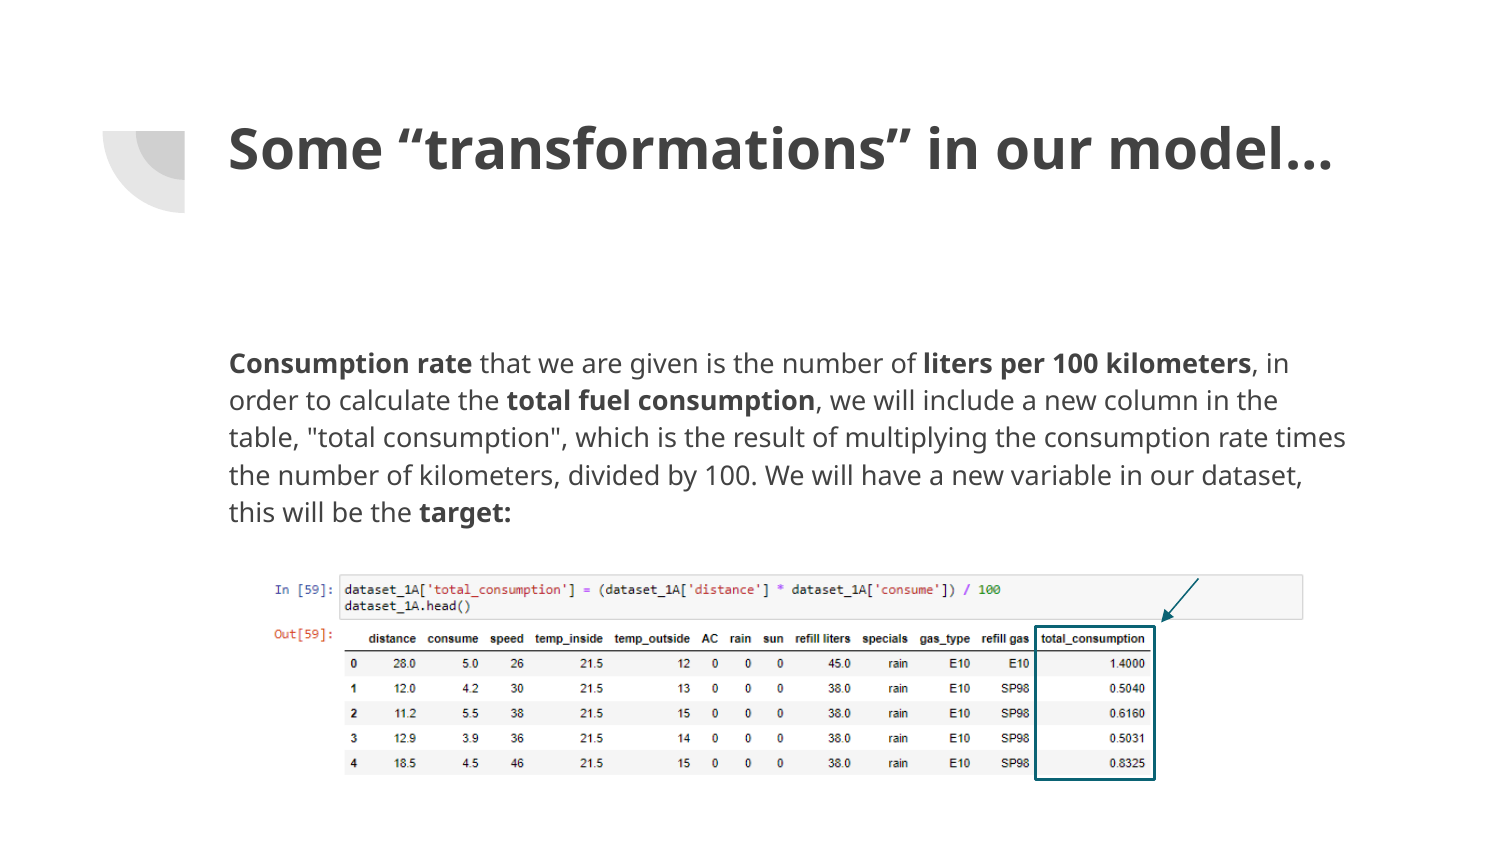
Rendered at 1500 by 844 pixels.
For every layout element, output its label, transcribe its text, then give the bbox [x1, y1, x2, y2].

list Consumption rate that we are given is the number of liters per 100 kilometers, in order to calculate the total fuel consumption, we will include a new column in the table, "total consumption", which is the result of multiplying the consumption rate times the number of kilometers, divided by 100. We will have a new variable in our dataset, this will be the target: [213, 326, 1368, 744]
title Some “transformations” in our model… [213, 98, 1368, 263]
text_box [1160, 578, 1199, 623]
picture [235, 569, 1313, 789]
